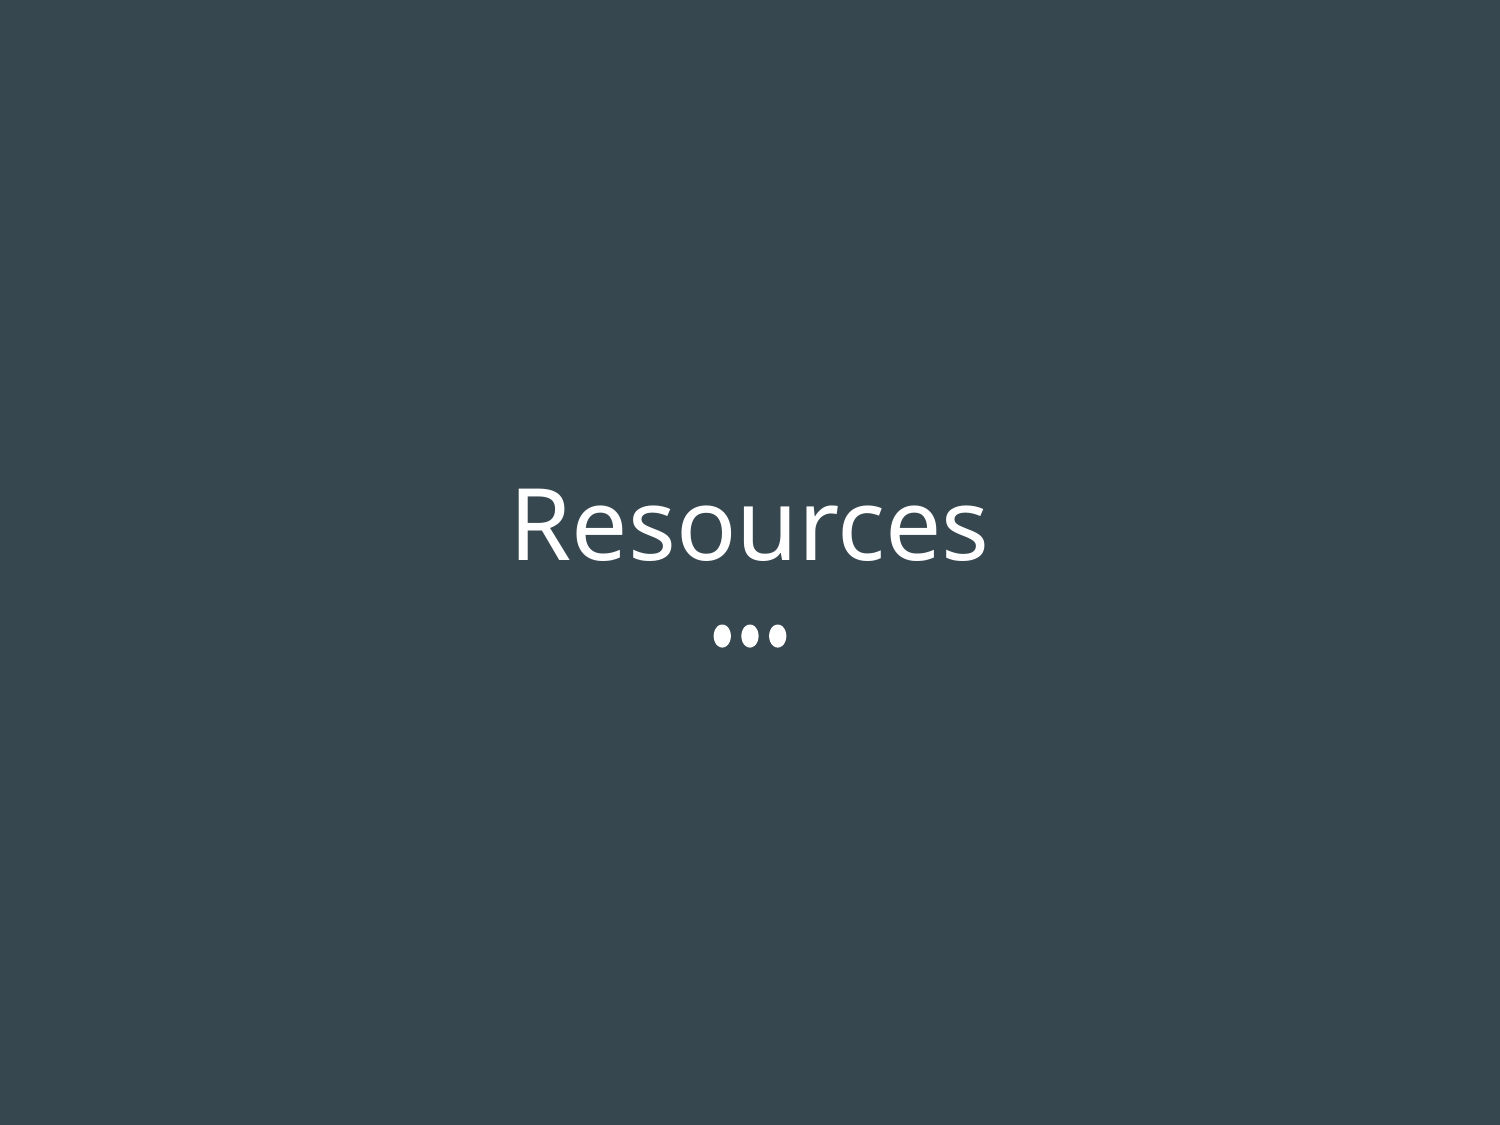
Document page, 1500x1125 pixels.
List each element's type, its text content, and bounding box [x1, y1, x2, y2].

title Resources [110, 216, 1390, 596]
